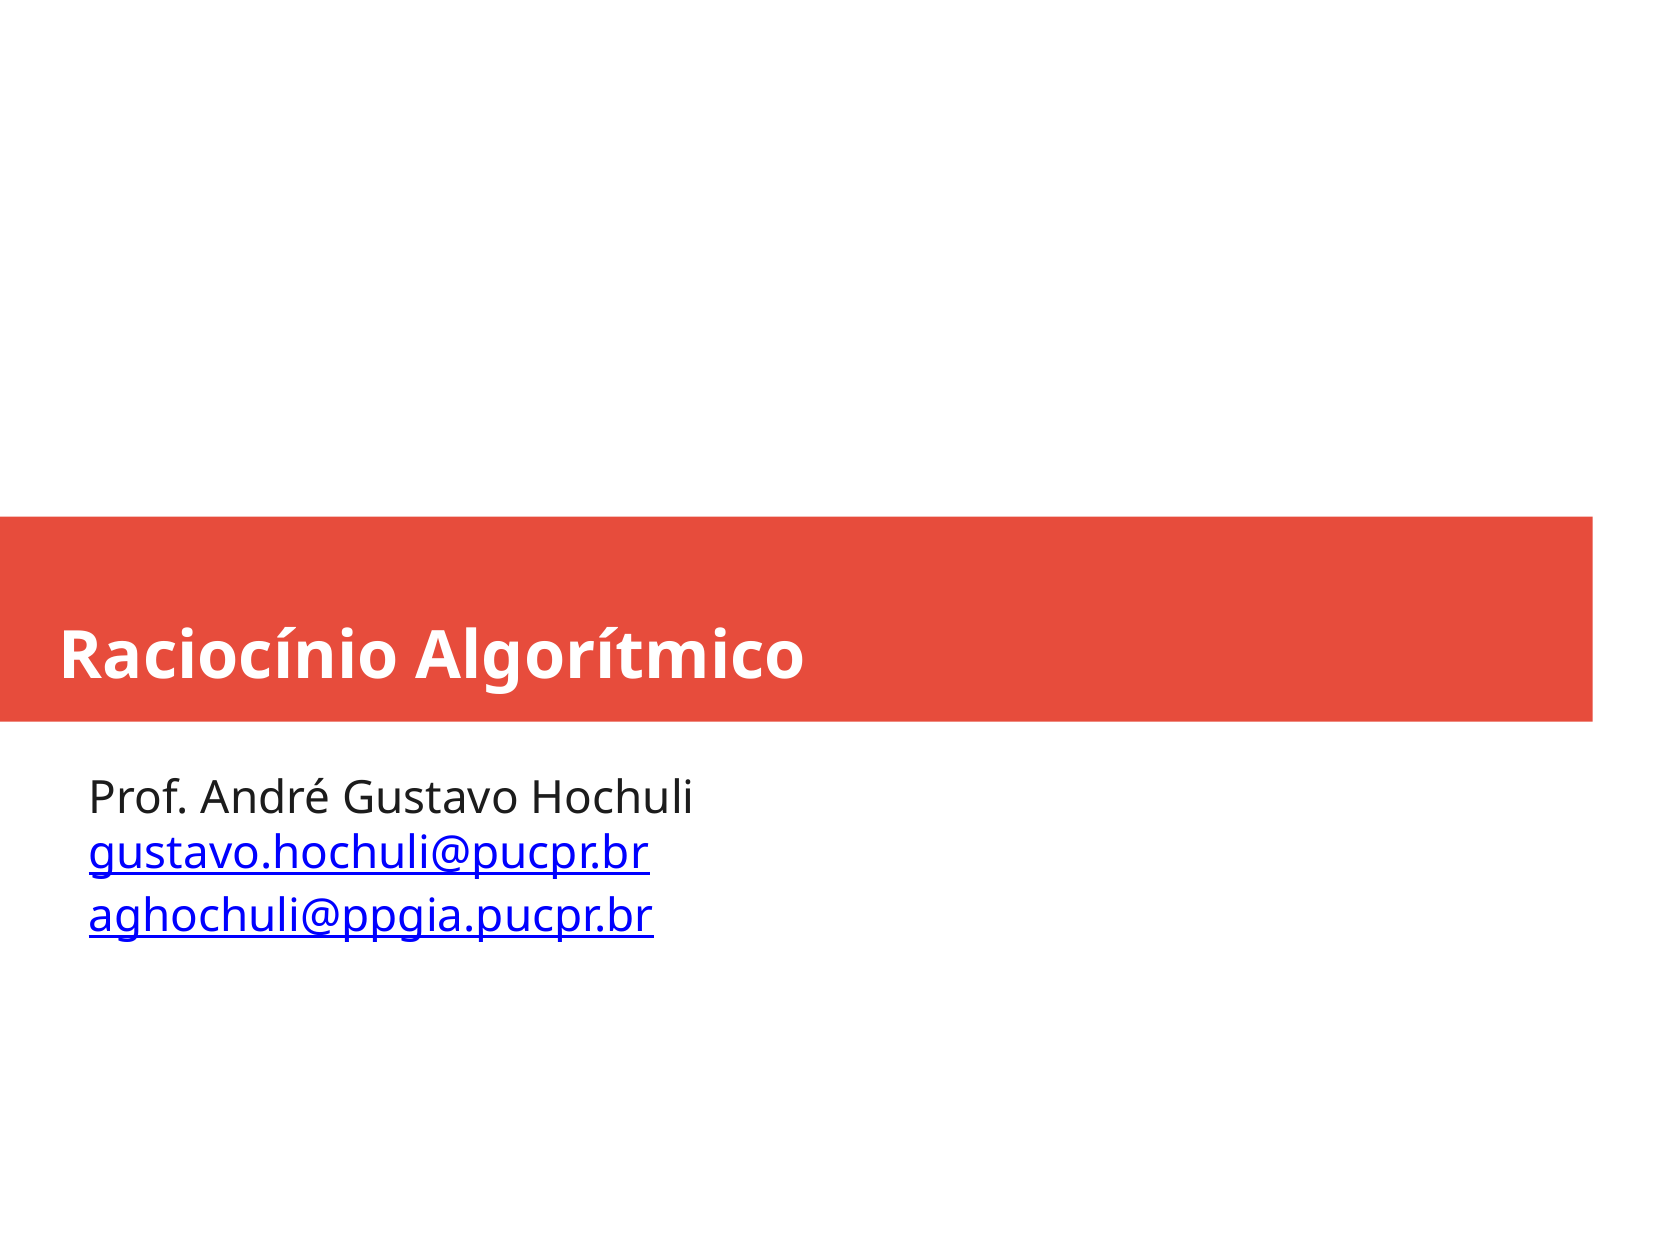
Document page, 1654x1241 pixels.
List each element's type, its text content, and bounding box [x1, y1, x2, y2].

text_box Raciocínio Algorítmico [58, 546, 1593, 693]
text_box Prof. André Gustavo Hochuli gustavo.hochuli@pucpr.br aghochuli@ppgia.pucpr.br [88, 767, 1593, 1180]
